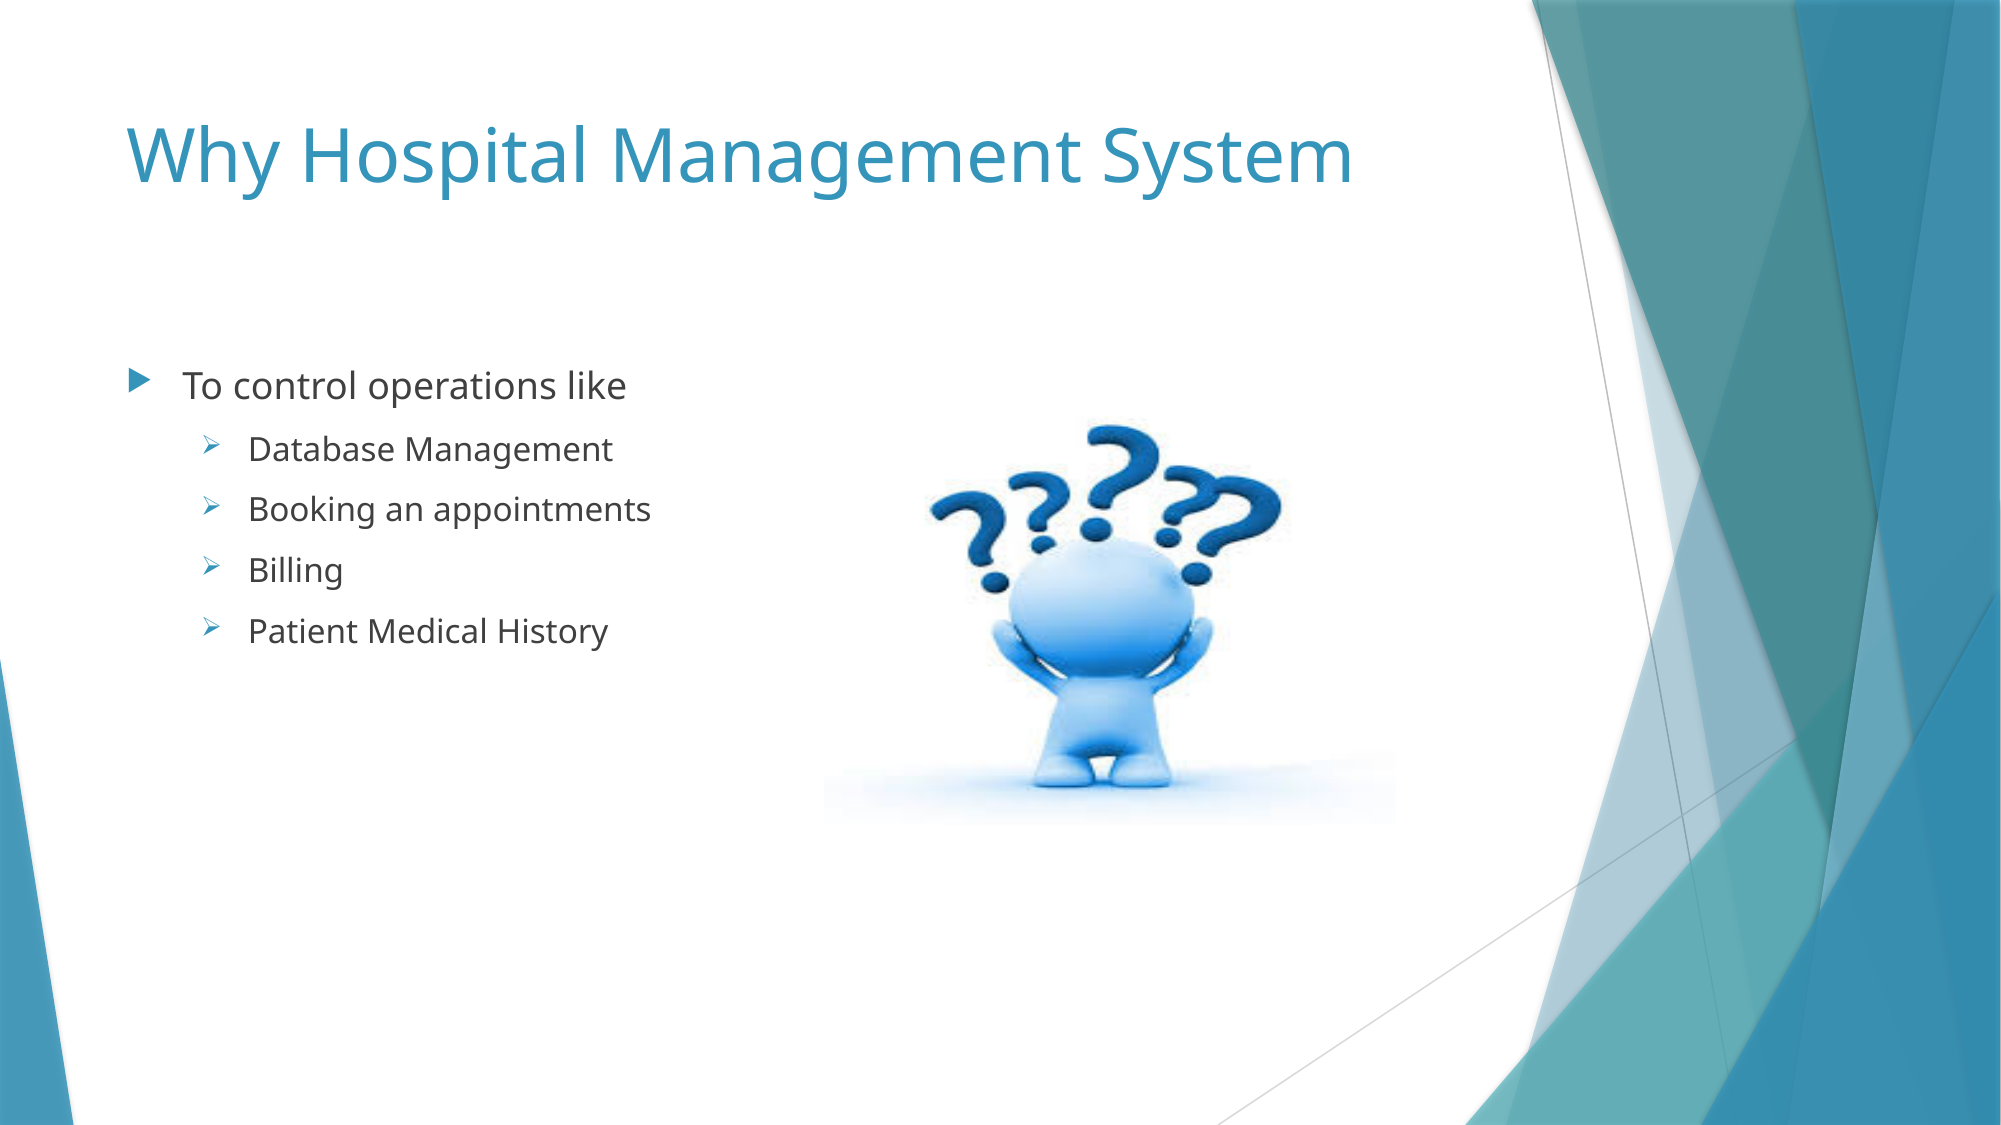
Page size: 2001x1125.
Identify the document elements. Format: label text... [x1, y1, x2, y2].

list To control operations like Database Management Booking an appointments Billing Patient Medical History [111, 354, 1522, 992]
title Why Hospital Management System [111, 99, 1522, 317]
picture [823, 386, 1397, 826]
